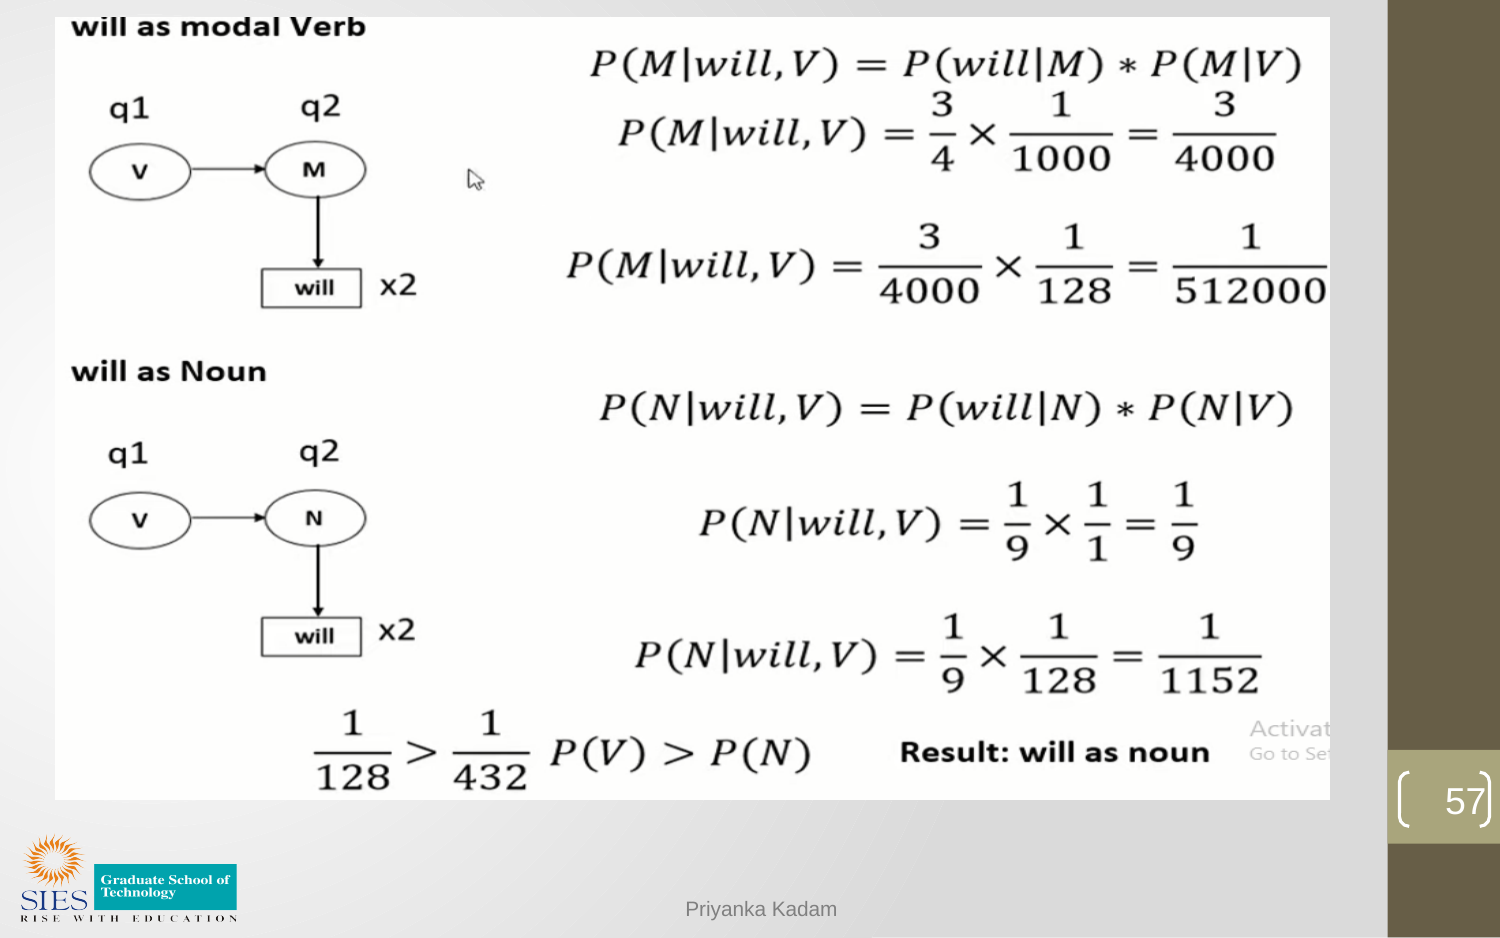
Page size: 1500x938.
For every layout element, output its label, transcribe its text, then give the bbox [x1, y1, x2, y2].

picture [20, 832, 237, 922]
slide_number 57 [1397, 770, 1492, 828]
picture [54, 17, 1331, 800]
